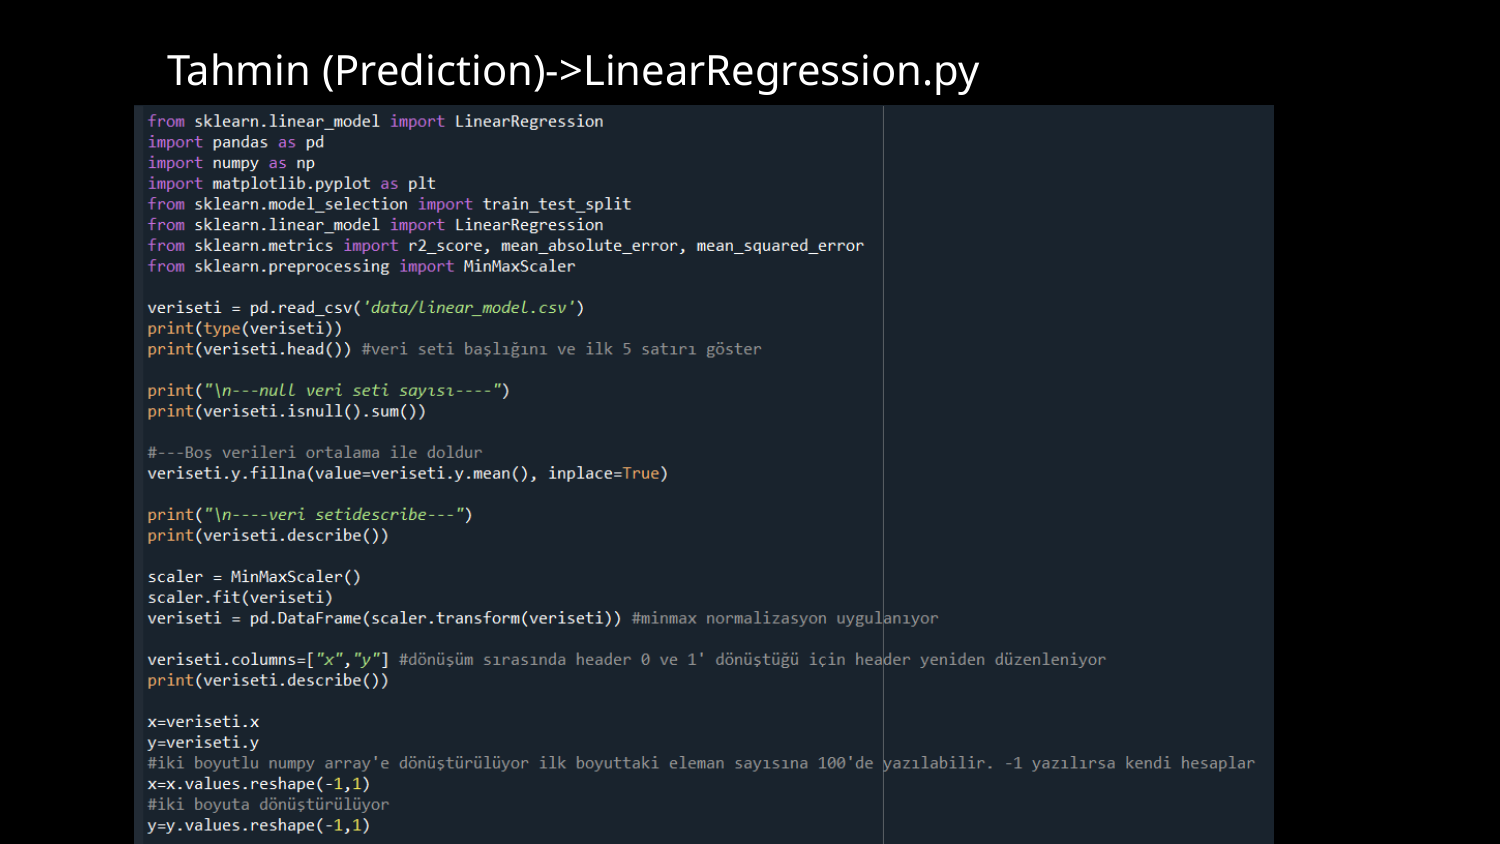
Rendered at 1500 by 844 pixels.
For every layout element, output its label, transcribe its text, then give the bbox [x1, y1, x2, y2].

picture [134, 105, 1274, 844]
title Tahmin (Prediction)->LinearRegression.py [152, 0, 1338, 144]
